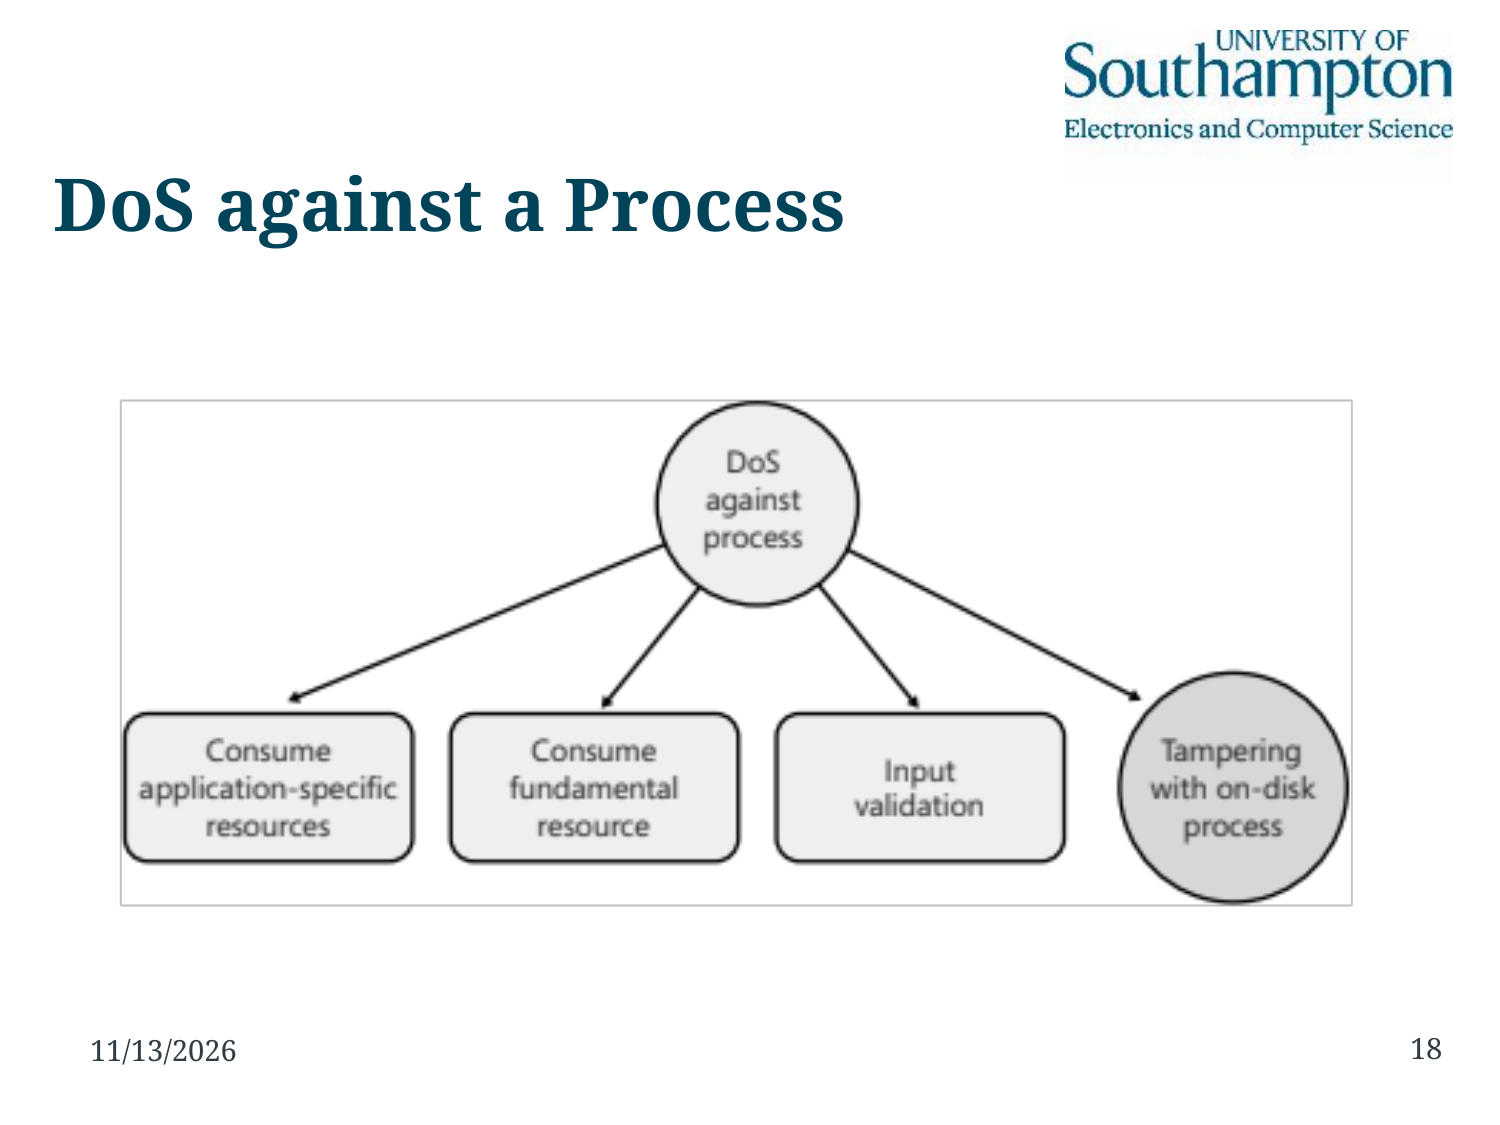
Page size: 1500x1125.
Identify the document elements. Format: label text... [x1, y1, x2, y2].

slide_number 18 [1092, 1029, 1443, 1102]
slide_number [74, 1029, 426, 1103]
title DoS against a Process [53, 148, 1447, 256]
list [52, 278, 1448, 1022]
picture [1065, 30, 1453, 185]
